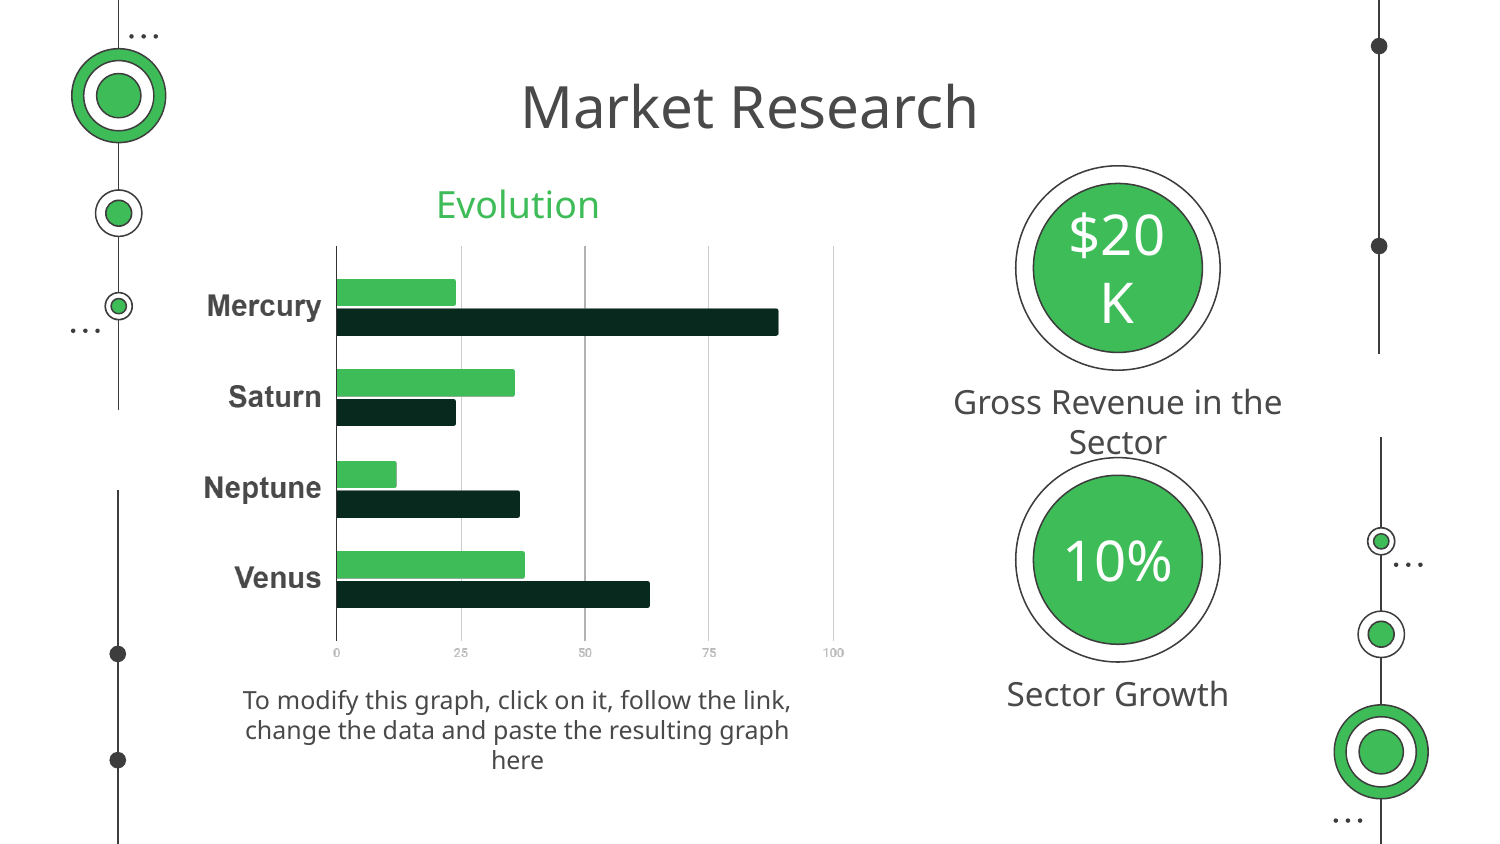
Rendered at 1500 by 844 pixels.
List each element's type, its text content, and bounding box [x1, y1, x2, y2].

text_box Sector Growth [892, 657, 1344, 723]
picture [180, 223, 856, 682]
text_box Evolution [292, 166, 744, 221]
text_box To modify this graph, click on it, follow the link, change the data and paste the resulting graph here [206, 690, 830, 757]
title Market Research [299, 55, 1201, 150]
text_box Gross Revenue in the Sector [892, 366, 1344, 432]
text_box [1015, 165, 1221, 371]
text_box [1015, 457, 1221, 663]
